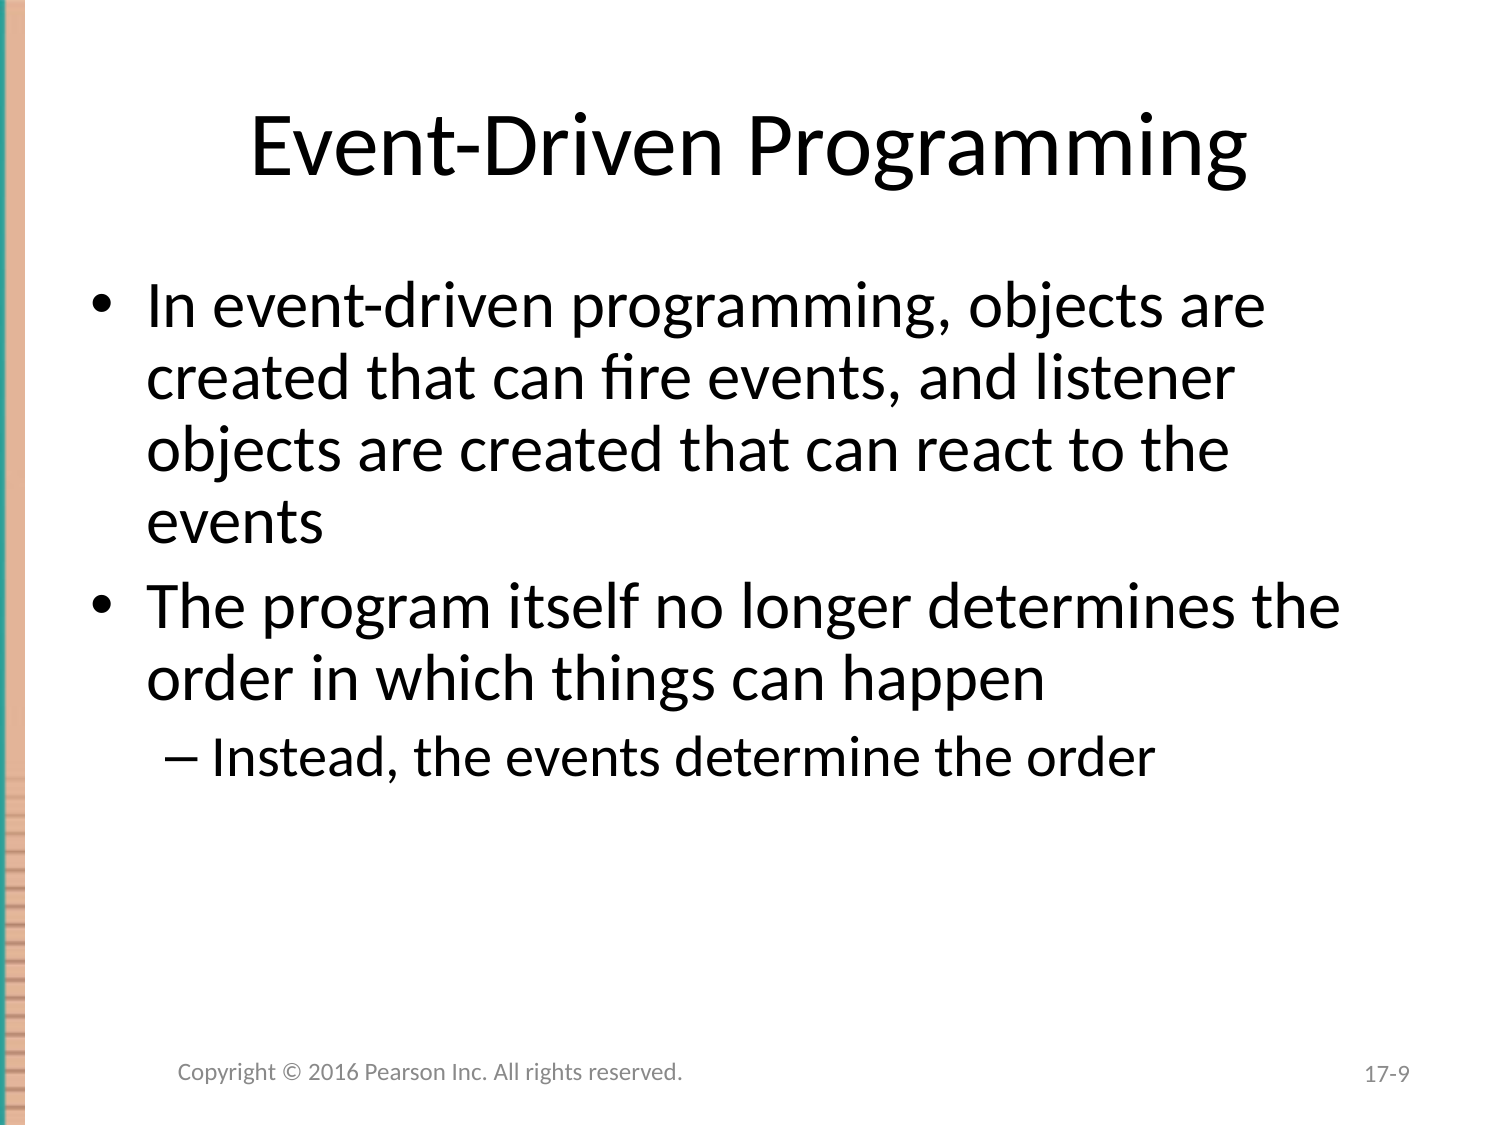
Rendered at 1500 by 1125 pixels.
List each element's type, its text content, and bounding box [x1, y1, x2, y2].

slide_number 17-9 [1074, 1042, 1425, 1103]
footer Copyright © 2016 Pearson Inc. All rights reserved. [75, 1040, 788, 1100]
picture [0, 0, 25, 1125]
list In event-driven programming, objects are created that can fire events, and listener objects are created that can react to the events The program itself no longer determines the order in which things can happen Instead, the events determine the order [75, 262, 1425, 1005]
title Event-Driven Programming [75, 45, 1425, 233]
